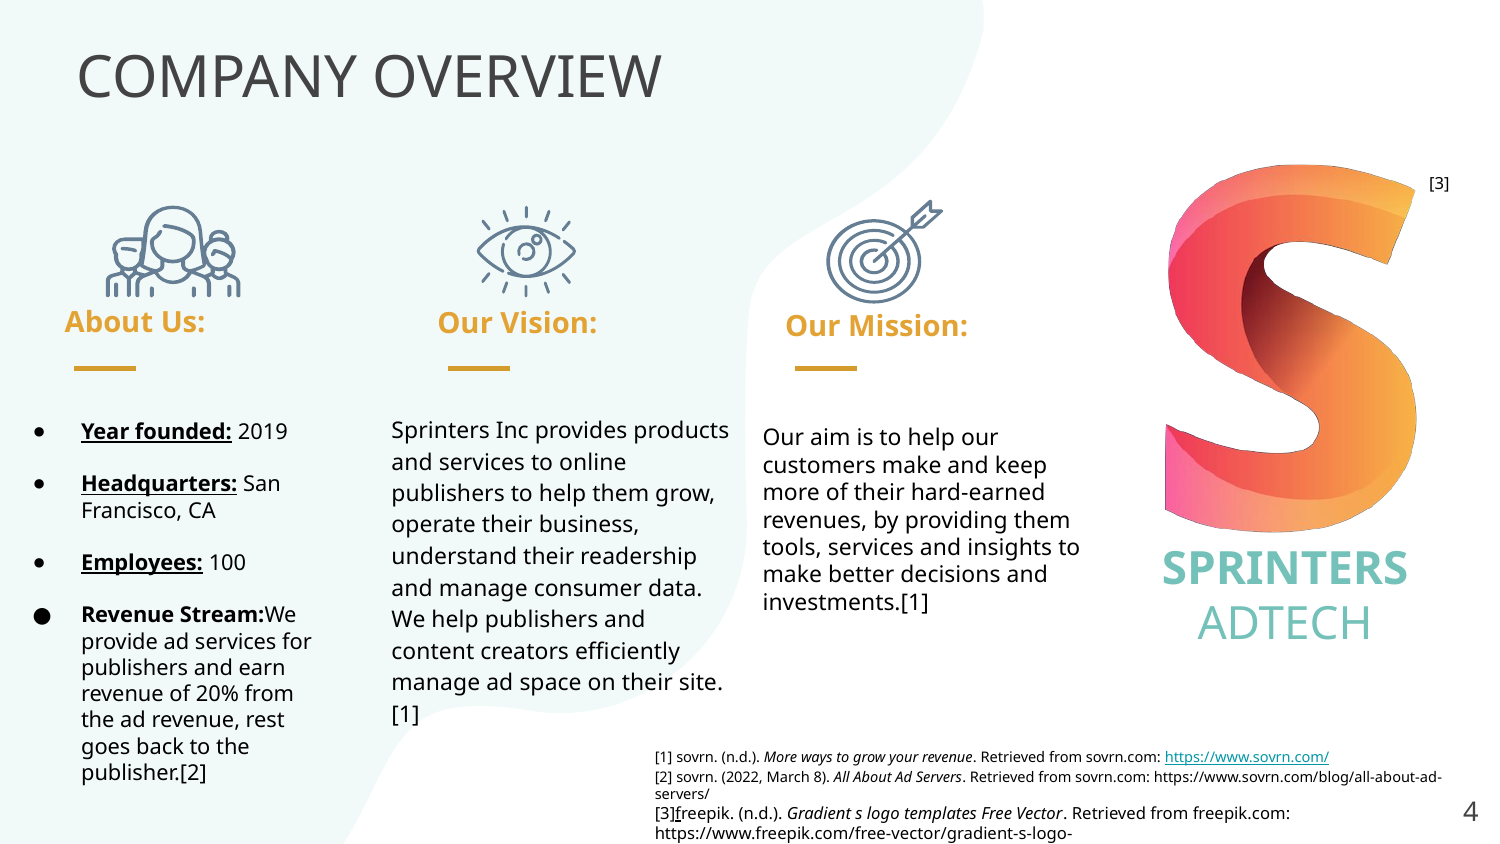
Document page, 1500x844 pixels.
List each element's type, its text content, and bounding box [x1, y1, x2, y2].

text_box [105, 205, 241, 298]
text_box Our Mission: [769, 292, 1032, 357]
text_box Our aim is to help our customers make and keep more of their hard-earned revenues, by providing them tools, services and insights to make better decisions and investments.[1] [747, 407, 1125, 662]
text_box SPRINTERS ADTECH [1125, 575, 1484, 618]
text_box [1] sovrn. (n.d.). More ways to grow your revenue. Retrieved from sovrn.com: https://www.sovrn.com/ [2] sovrn. (2022, March 8). All About Ad Servers. Retrieved from sovrn.com: https://www.sovrn.com/blog/all-about-ad-servers/ [3]freepik. (n.d.). Gradient s logo templates Free Vector. Retrieved from freepik.com: https://www.freepik.com/free-vector/gradient-s-logo-templates_13220136.htm#query=s&position=2&from_view=keyword [639, 732, 1500, 844]
title COMPANY OVERVIEW [61, 0, 803, 124]
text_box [476, 205, 577, 298]
text_box Our Vision: [422, 288, 670, 354]
text_box Sprinters Inc provides products and services to online publishers to help them grow, operate their business, understand their readership and manage consumer data. We help publishers and content creators efficiently manage ad space on their site.[1] [376, 396, 745, 742]
text_box Year founded: 2019 Headquarters: San Francisco, CA Employees: 100 Revenue Stream:We provide ad services for publishers and earn revenue of 20% from the ad revenue, rest goes back to the publisher.[2] [0, 373, 332, 800]
slide_number ‹#› [1403, 779, 1494, 844]
text_box About Us: [49, 288, 297, 354]
picture [1037, 102, 1500, 567]
text_box [826, 199, 944, 292]
